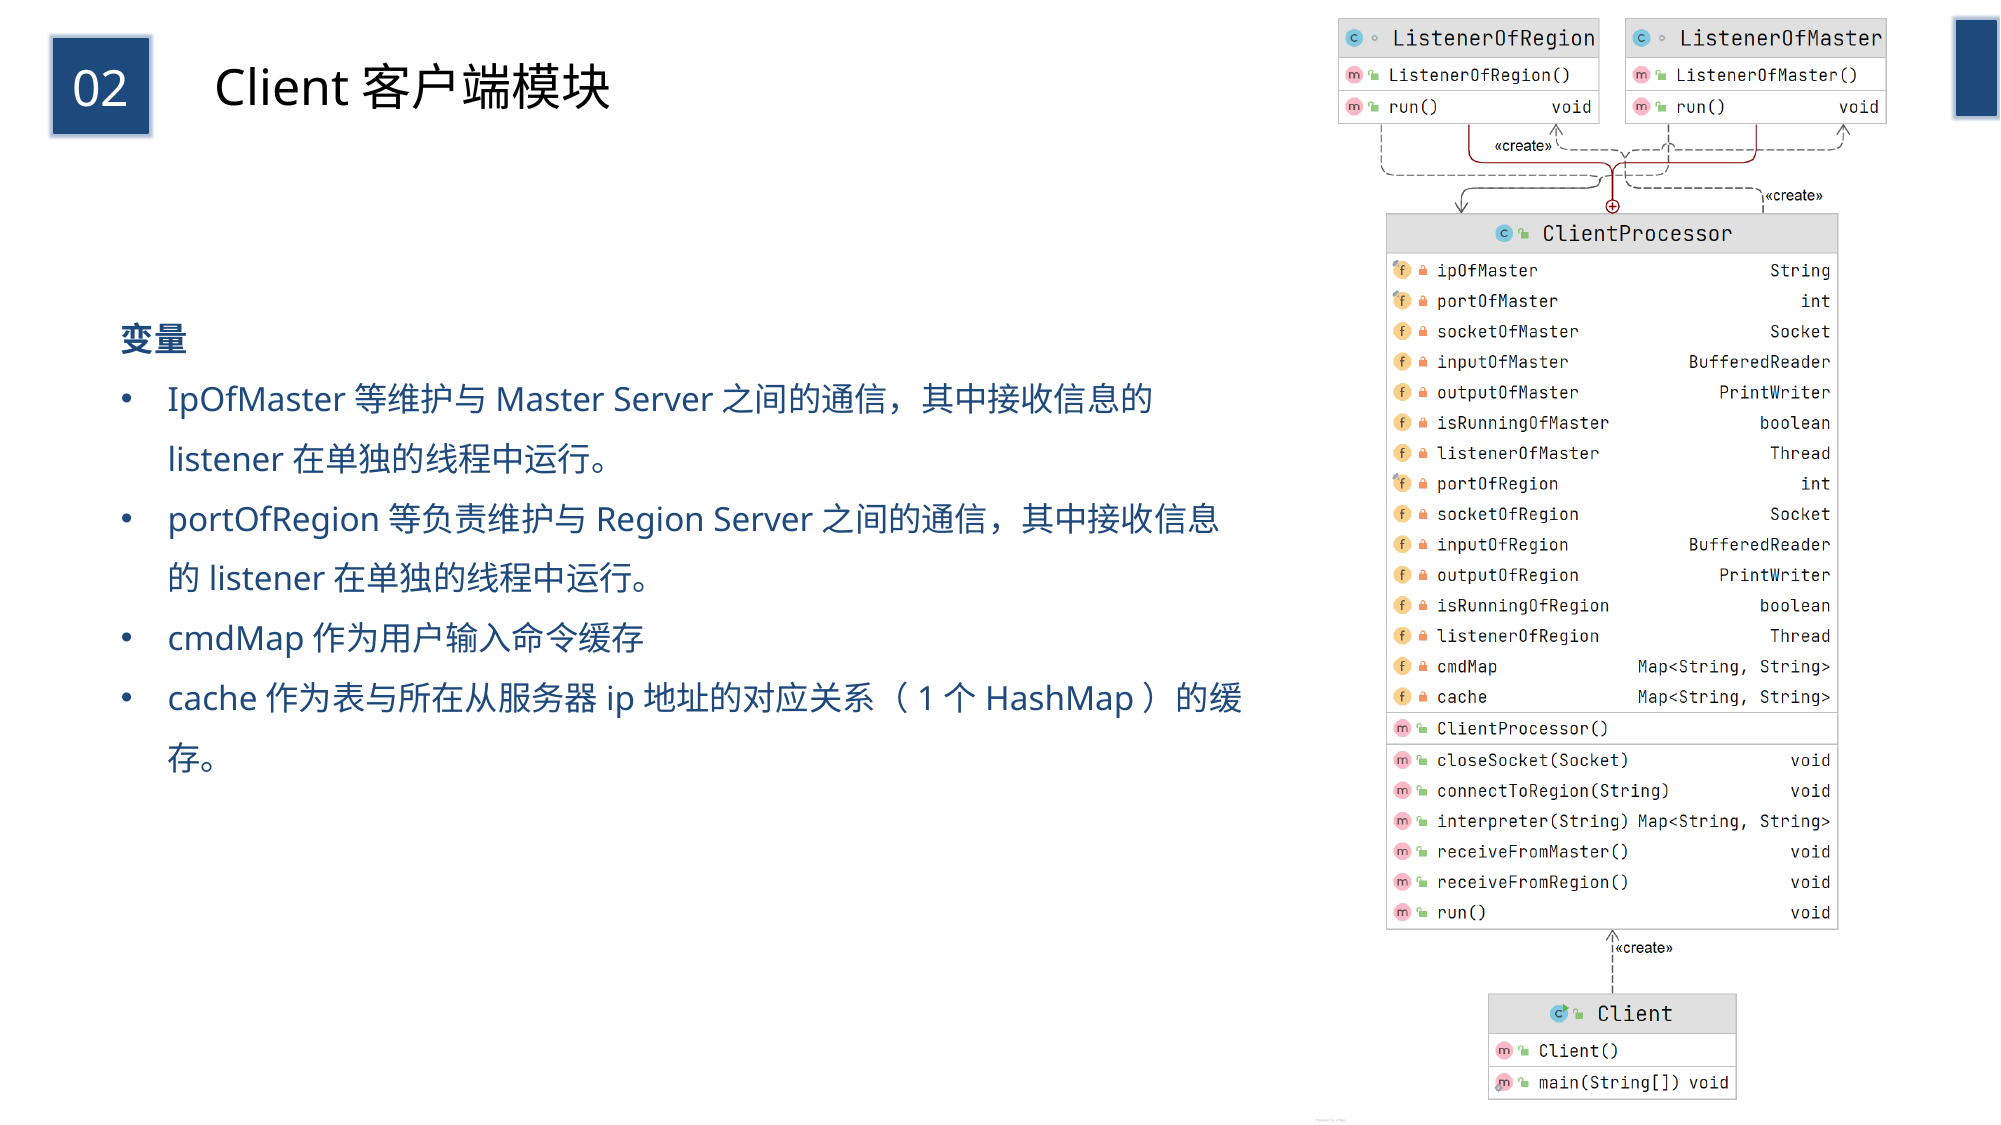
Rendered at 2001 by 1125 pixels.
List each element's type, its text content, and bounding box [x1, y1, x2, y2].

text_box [45, 20, 1306, 134]
text_box 变量 IpOfMaster等维护与Master Server之间的通信，其中接收信息的listener在单独的线程中运行。 portOfRegion等负责维护与Region Server之间的通信，其中接收信息的listener在单独的线程中运行。 cmdMap作为用户输入命令缓存 cache作为表与所在从服务器ip地址的对应关系（1个HashMap）的缓存。 [106, 290, 1267, 785]
picture [1311, 0, 1912, 1125]
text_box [1916, 20, 1997, 134]
